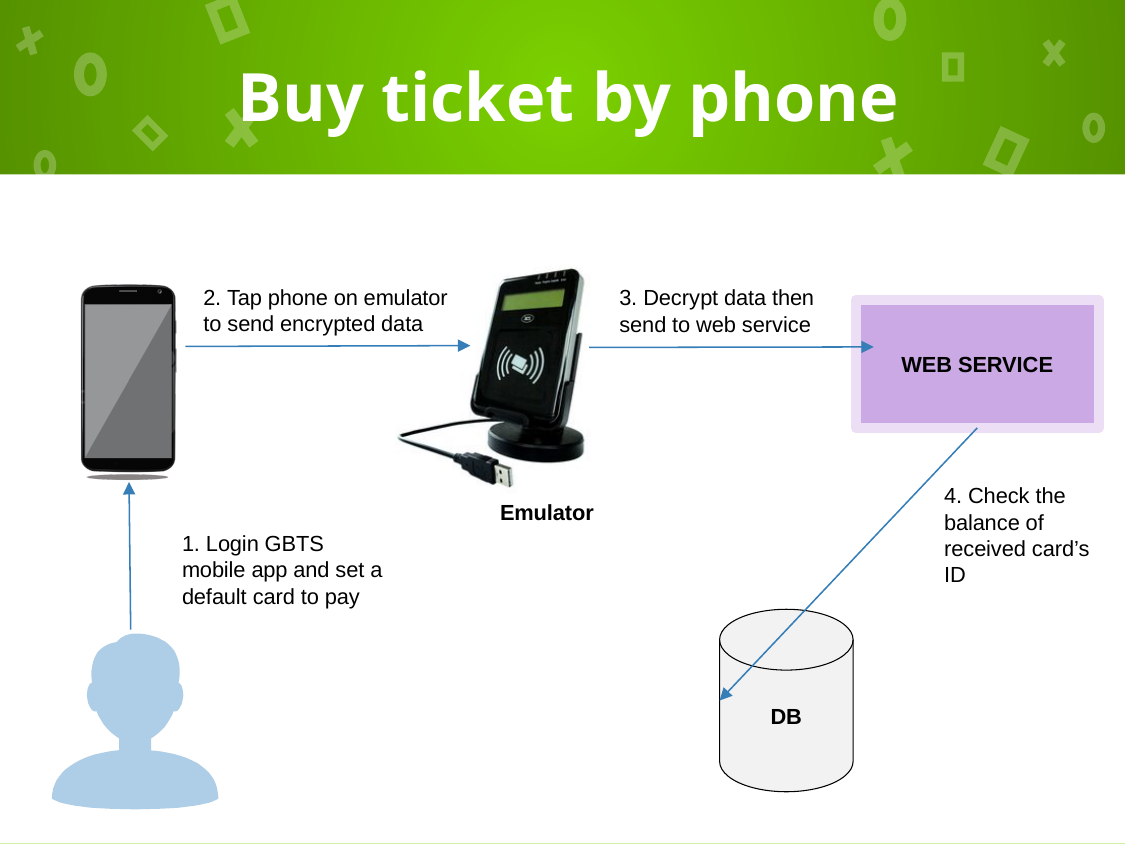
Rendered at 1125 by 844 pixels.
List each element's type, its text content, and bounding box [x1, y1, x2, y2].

text_box 2. Tap phone on emulator to send encrypted data [188, 276, 374, 343]
text_box 3. Decrypt data then send to web service [622, 276, 849, 344]
text_box [51, 633, 219, 810]
picture [379, 258, 619, 498]
text_box 4. Check the balance of received card’s ID [983, 474, 1125, 595]
text_box WEB SERVICE [854, 298, 1101, 430]
text_box Emulator [485, 491, 680, 532]
text_box DB [717, 607, 856, 794]
text_box 1. Login GBTS mobile app and set a default card to pay [167, 522, 402, 616]
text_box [785, 427, 978, 610]
title Buy ticket by phone [33, 2, 1104, 187]
picture [50, 279, 208, 483]
